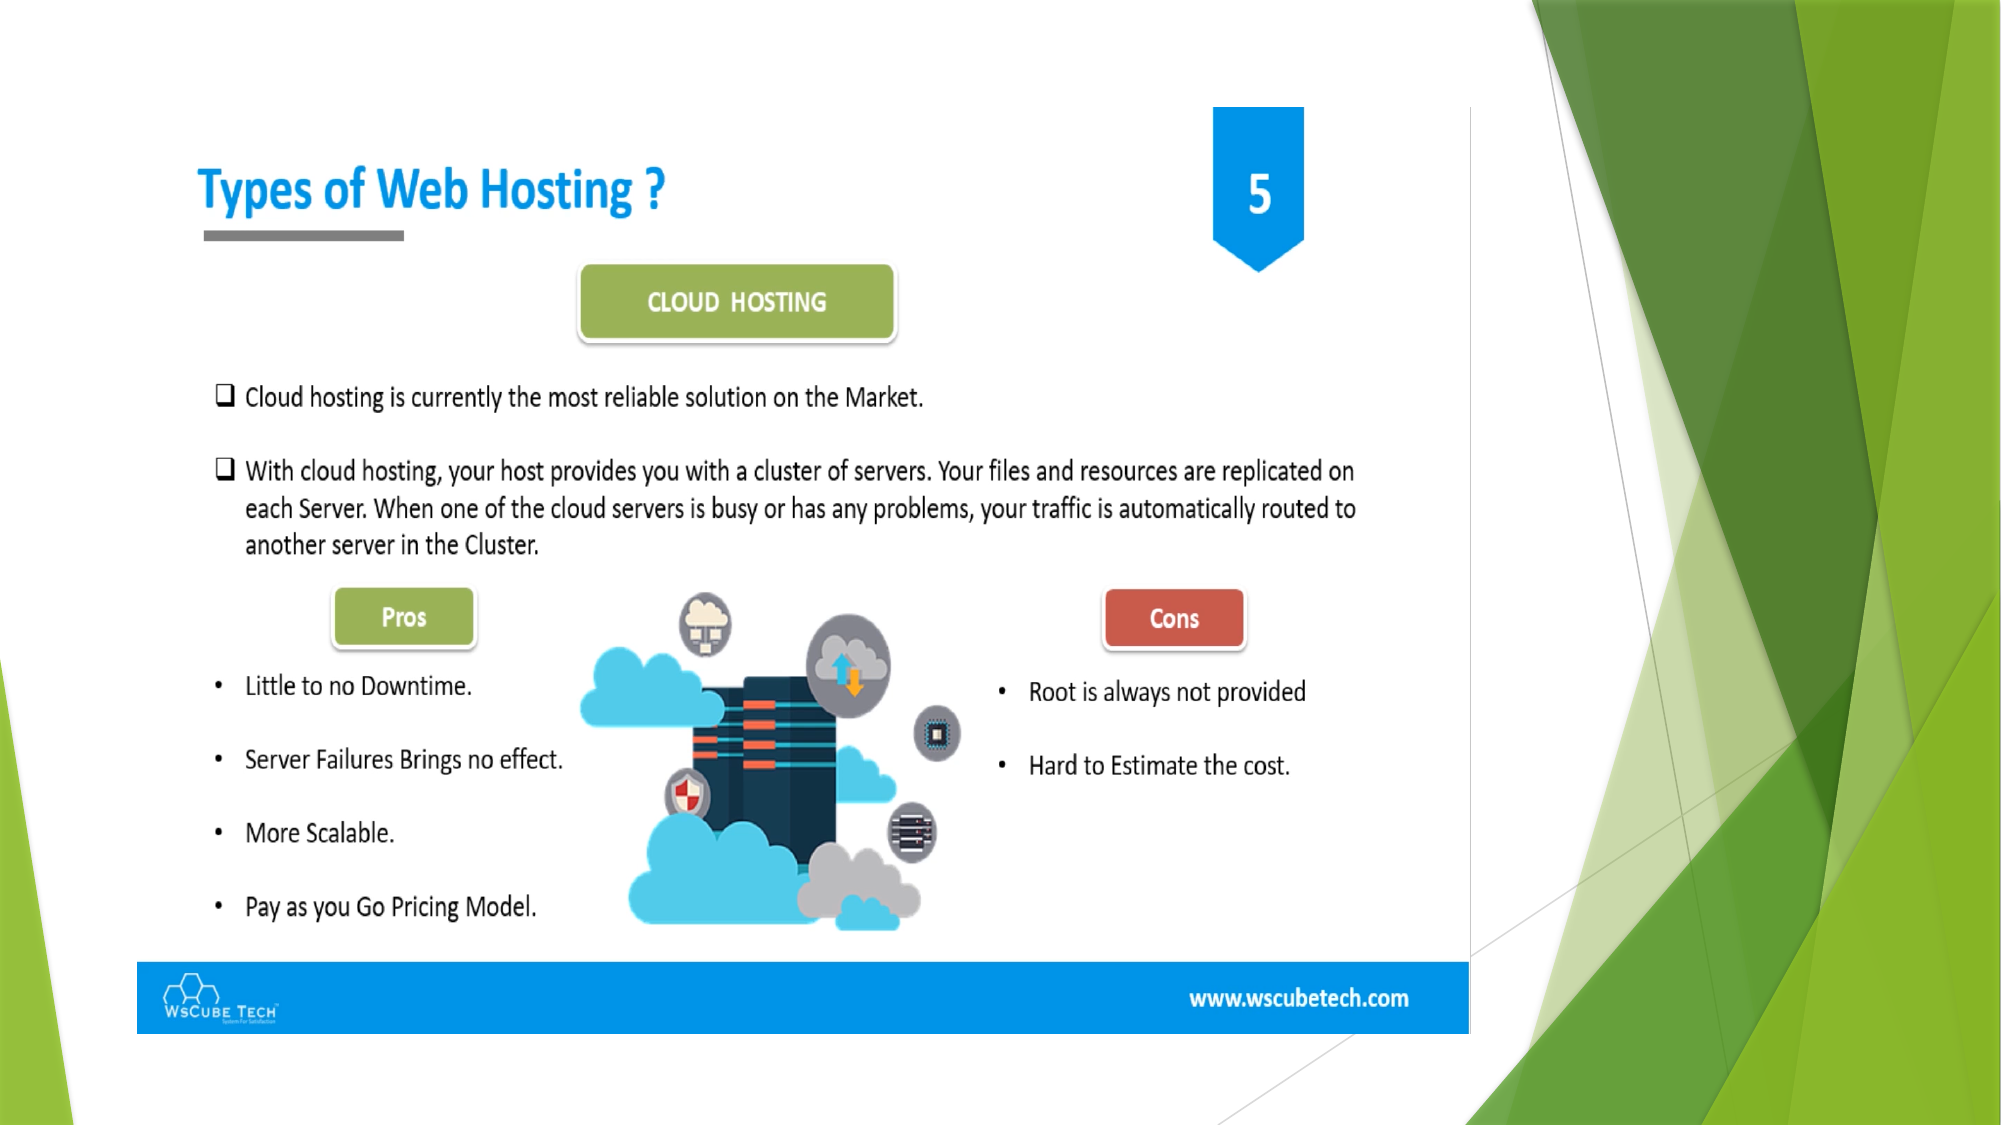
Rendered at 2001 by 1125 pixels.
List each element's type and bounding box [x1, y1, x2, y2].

list [137, 107, 1471, 1034]
